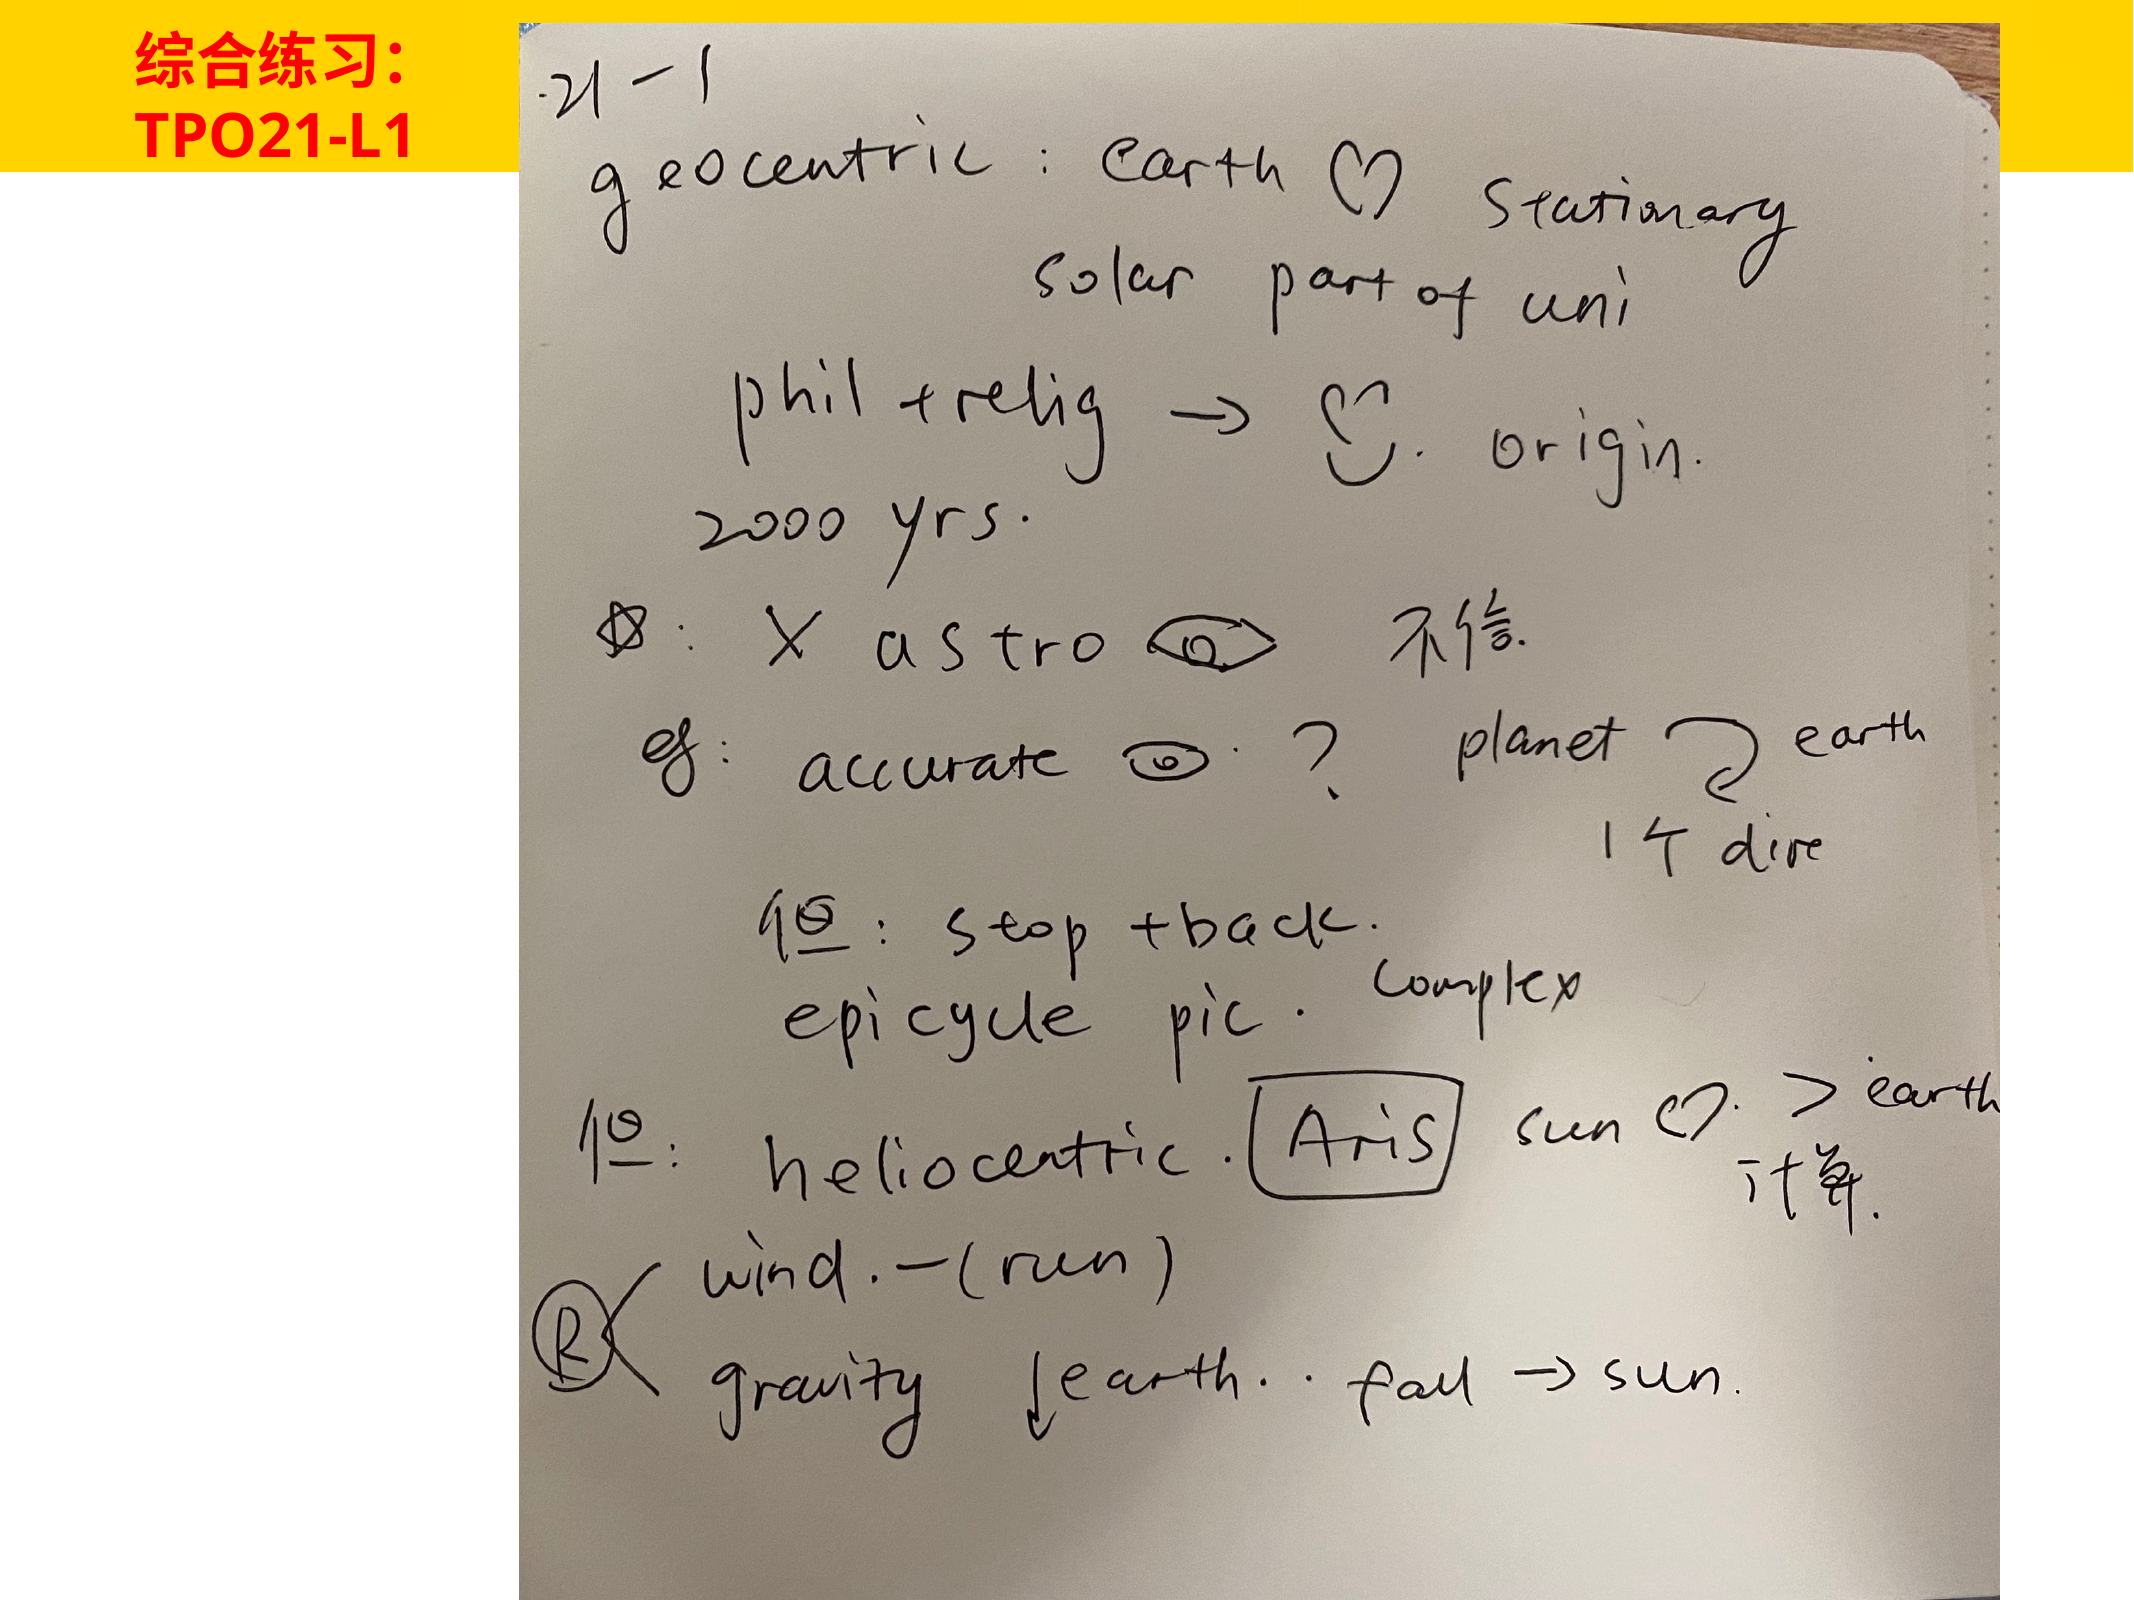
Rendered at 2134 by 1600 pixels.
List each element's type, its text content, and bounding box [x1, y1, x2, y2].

picture [0, 0, 2134, 1600]
list 综合练习： TPO21-L1 [125, 12, 589, 179]
